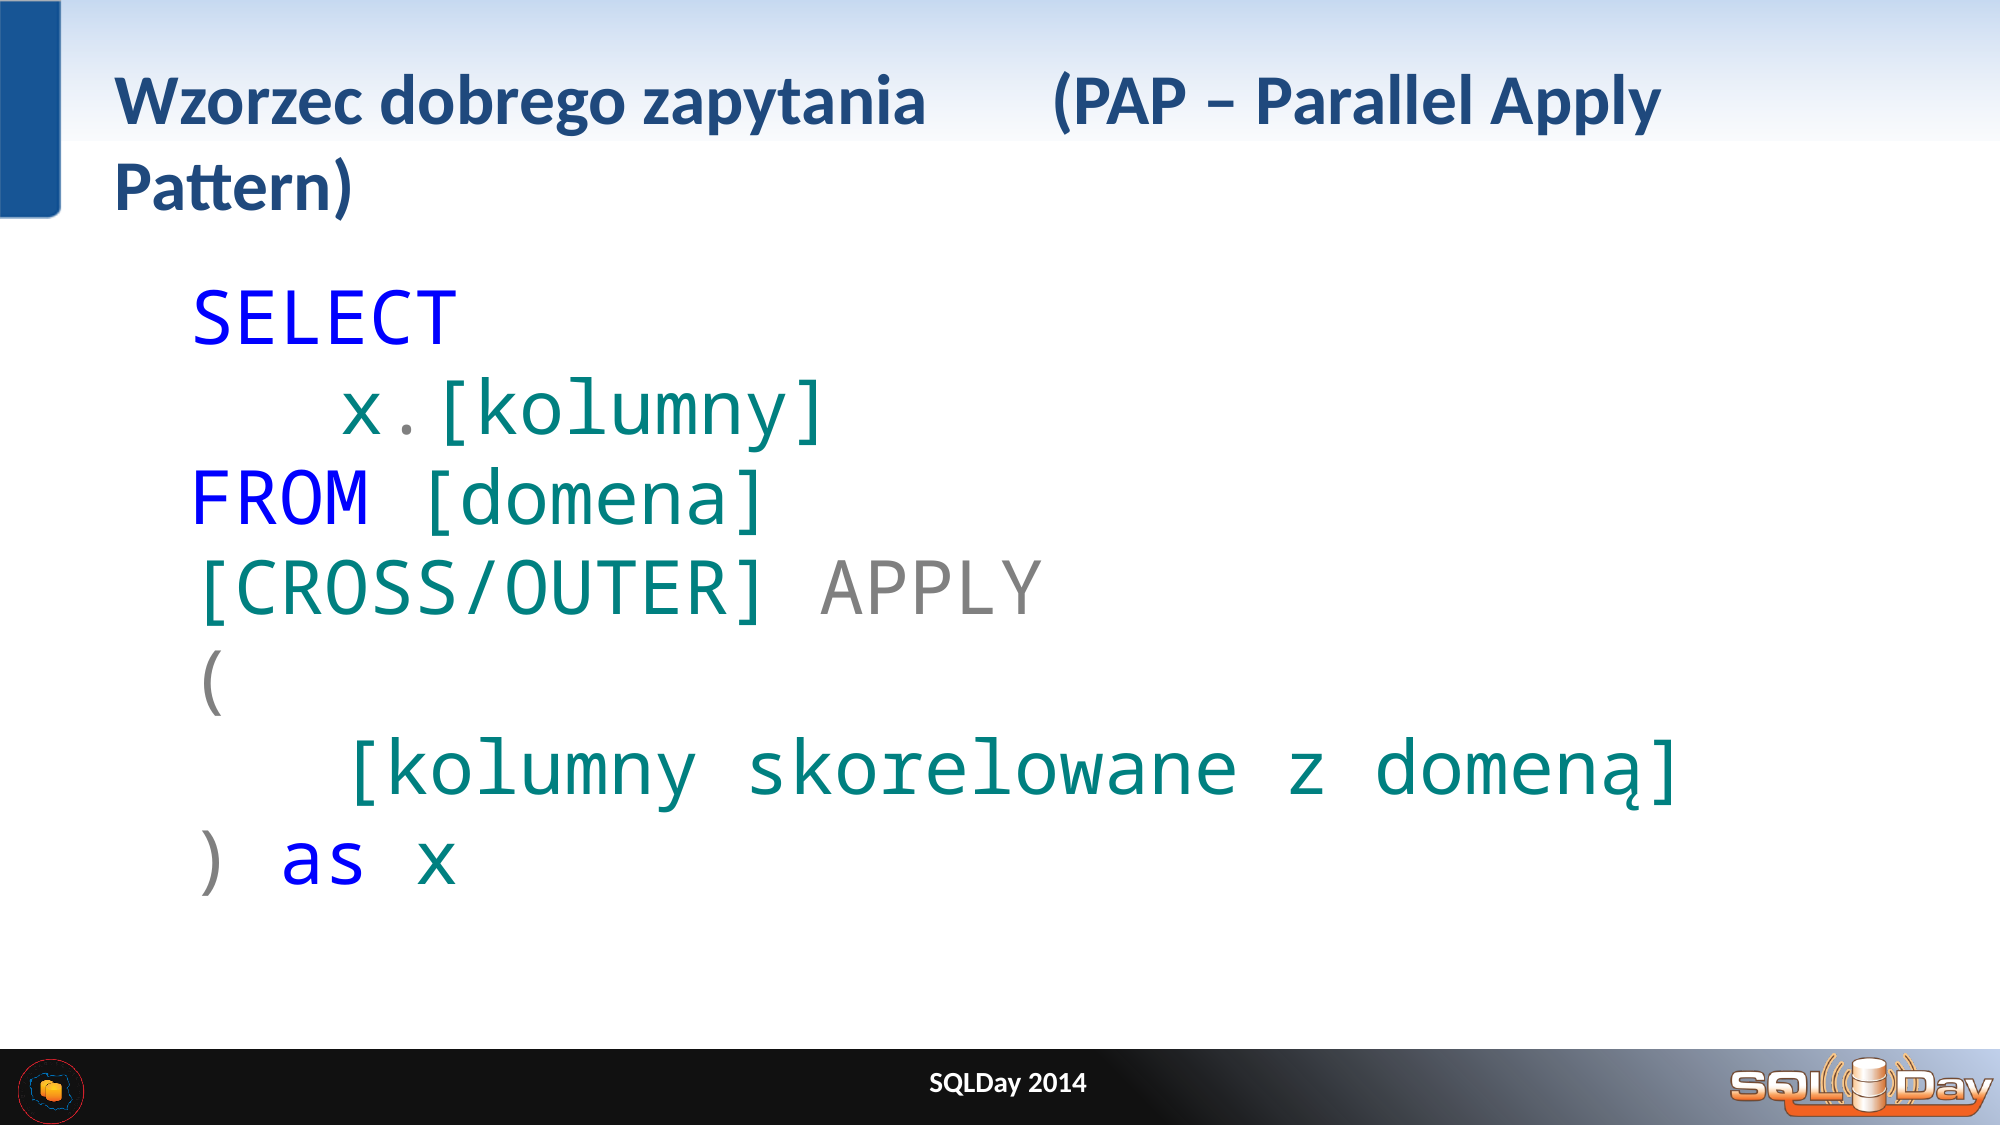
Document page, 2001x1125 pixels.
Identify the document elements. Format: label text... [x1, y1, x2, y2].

picture [1730, 1053, 1994, 1117]
text_box SELECT x.[kolumny] FROM [domena] [CROSS/OUTER] APPLY ( [kolumny skorelowane z domeną] ) as x [174, 262, 1825, 908]
title Wzorzec dobrego zapytania (PAP – Parallel Apply Pattern) [99, 45, 1900, 233]
footer SQLDay 2014 [566, 1050, 1450, 1113]
picture [0, 0, 62, 219]
picture [16, 1057, 85, 1125]
